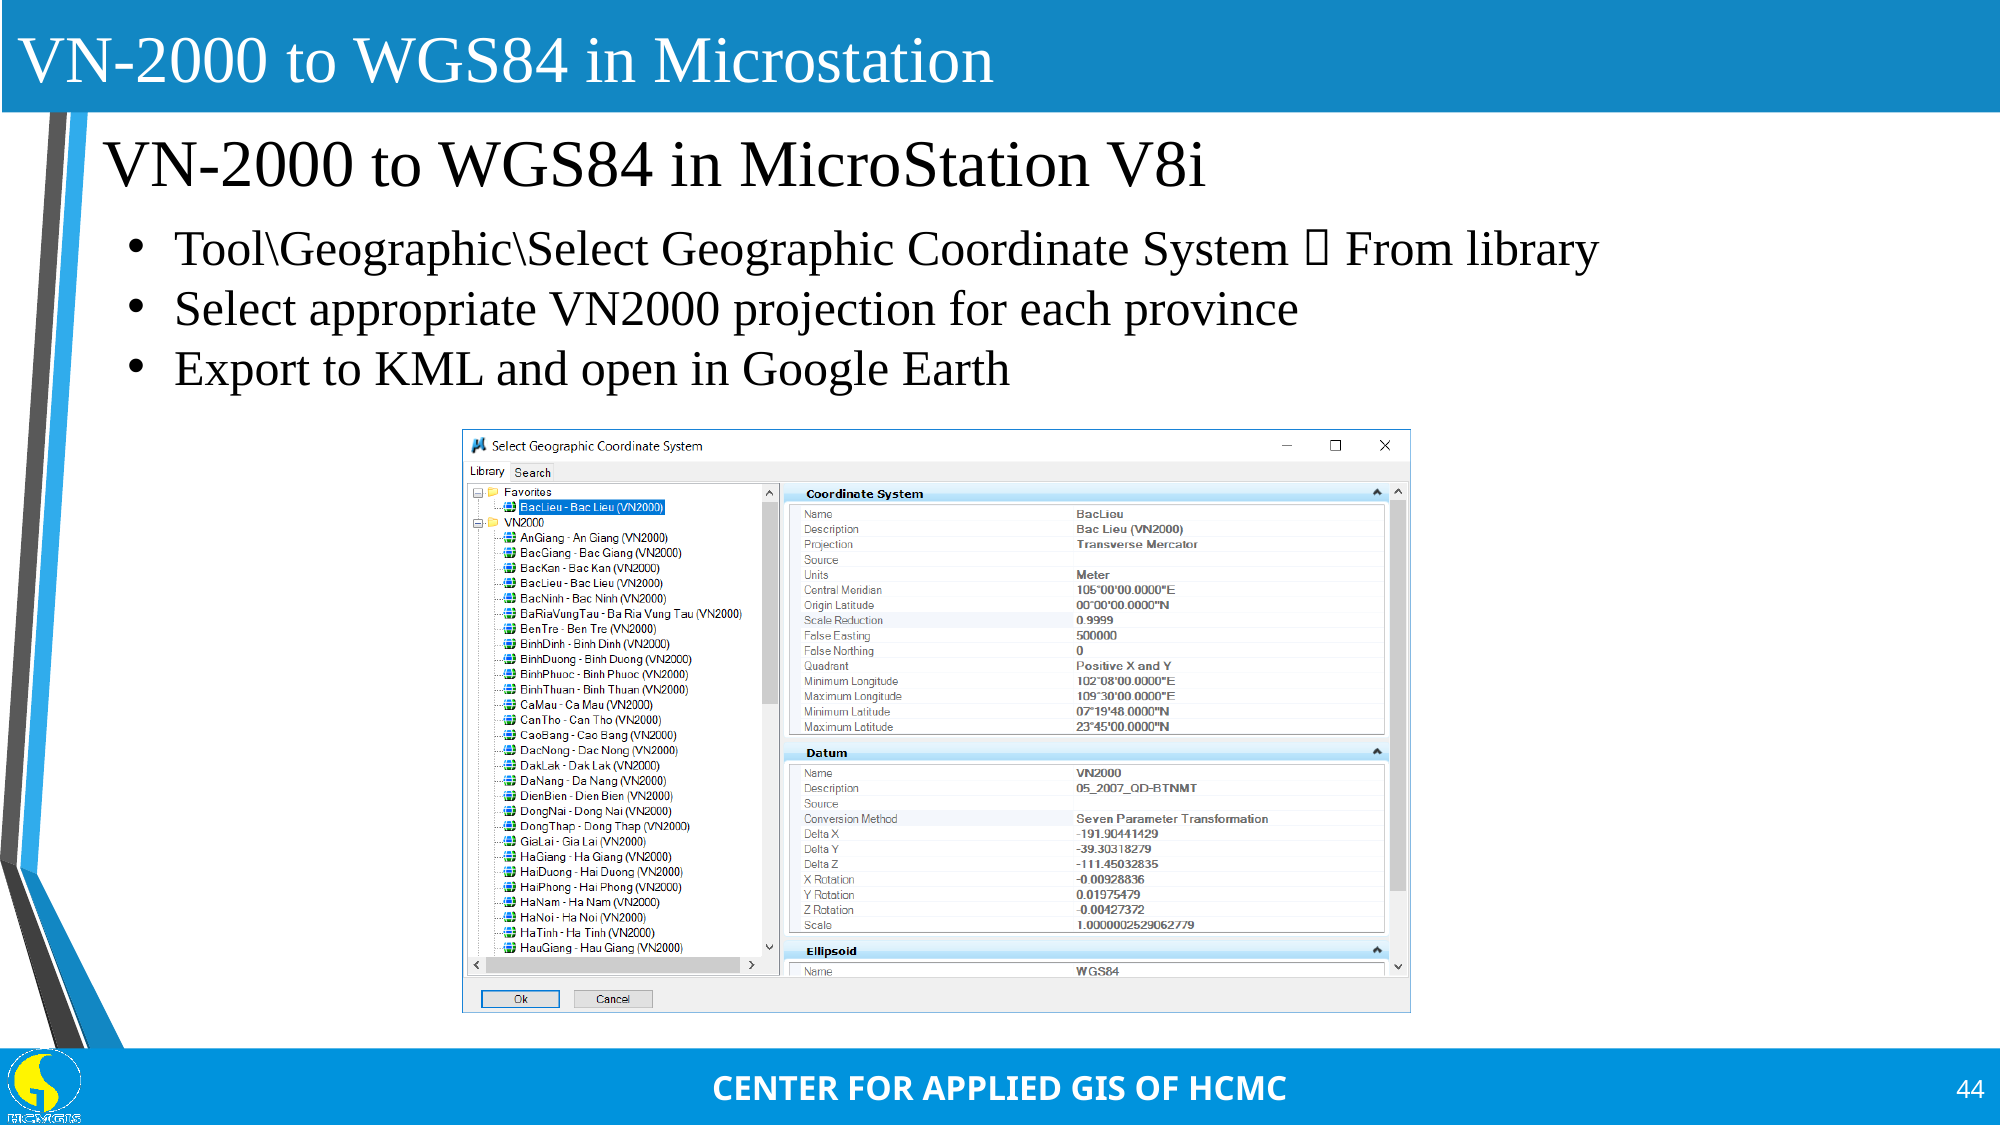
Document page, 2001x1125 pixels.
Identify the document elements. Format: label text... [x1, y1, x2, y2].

text_box VN-2000 to WGS84 in Microstation [2, 0, 2000, 113]
text_box VN-2000 to WGS84 in MicroStation V8i [87, 113, 1988, 208]
text_box Tool\Geographic\Select Geographic Coordinate System  From library Select appropriate VN2000 projection for each province Export to KML and open in Google Earth [112, 207, 1950, 403]
picture [462, 429, 1411, 1013]
picture [15, 1055, 58, 1110]
slide_number 44 [1899, 1060, 2000, 1121]
